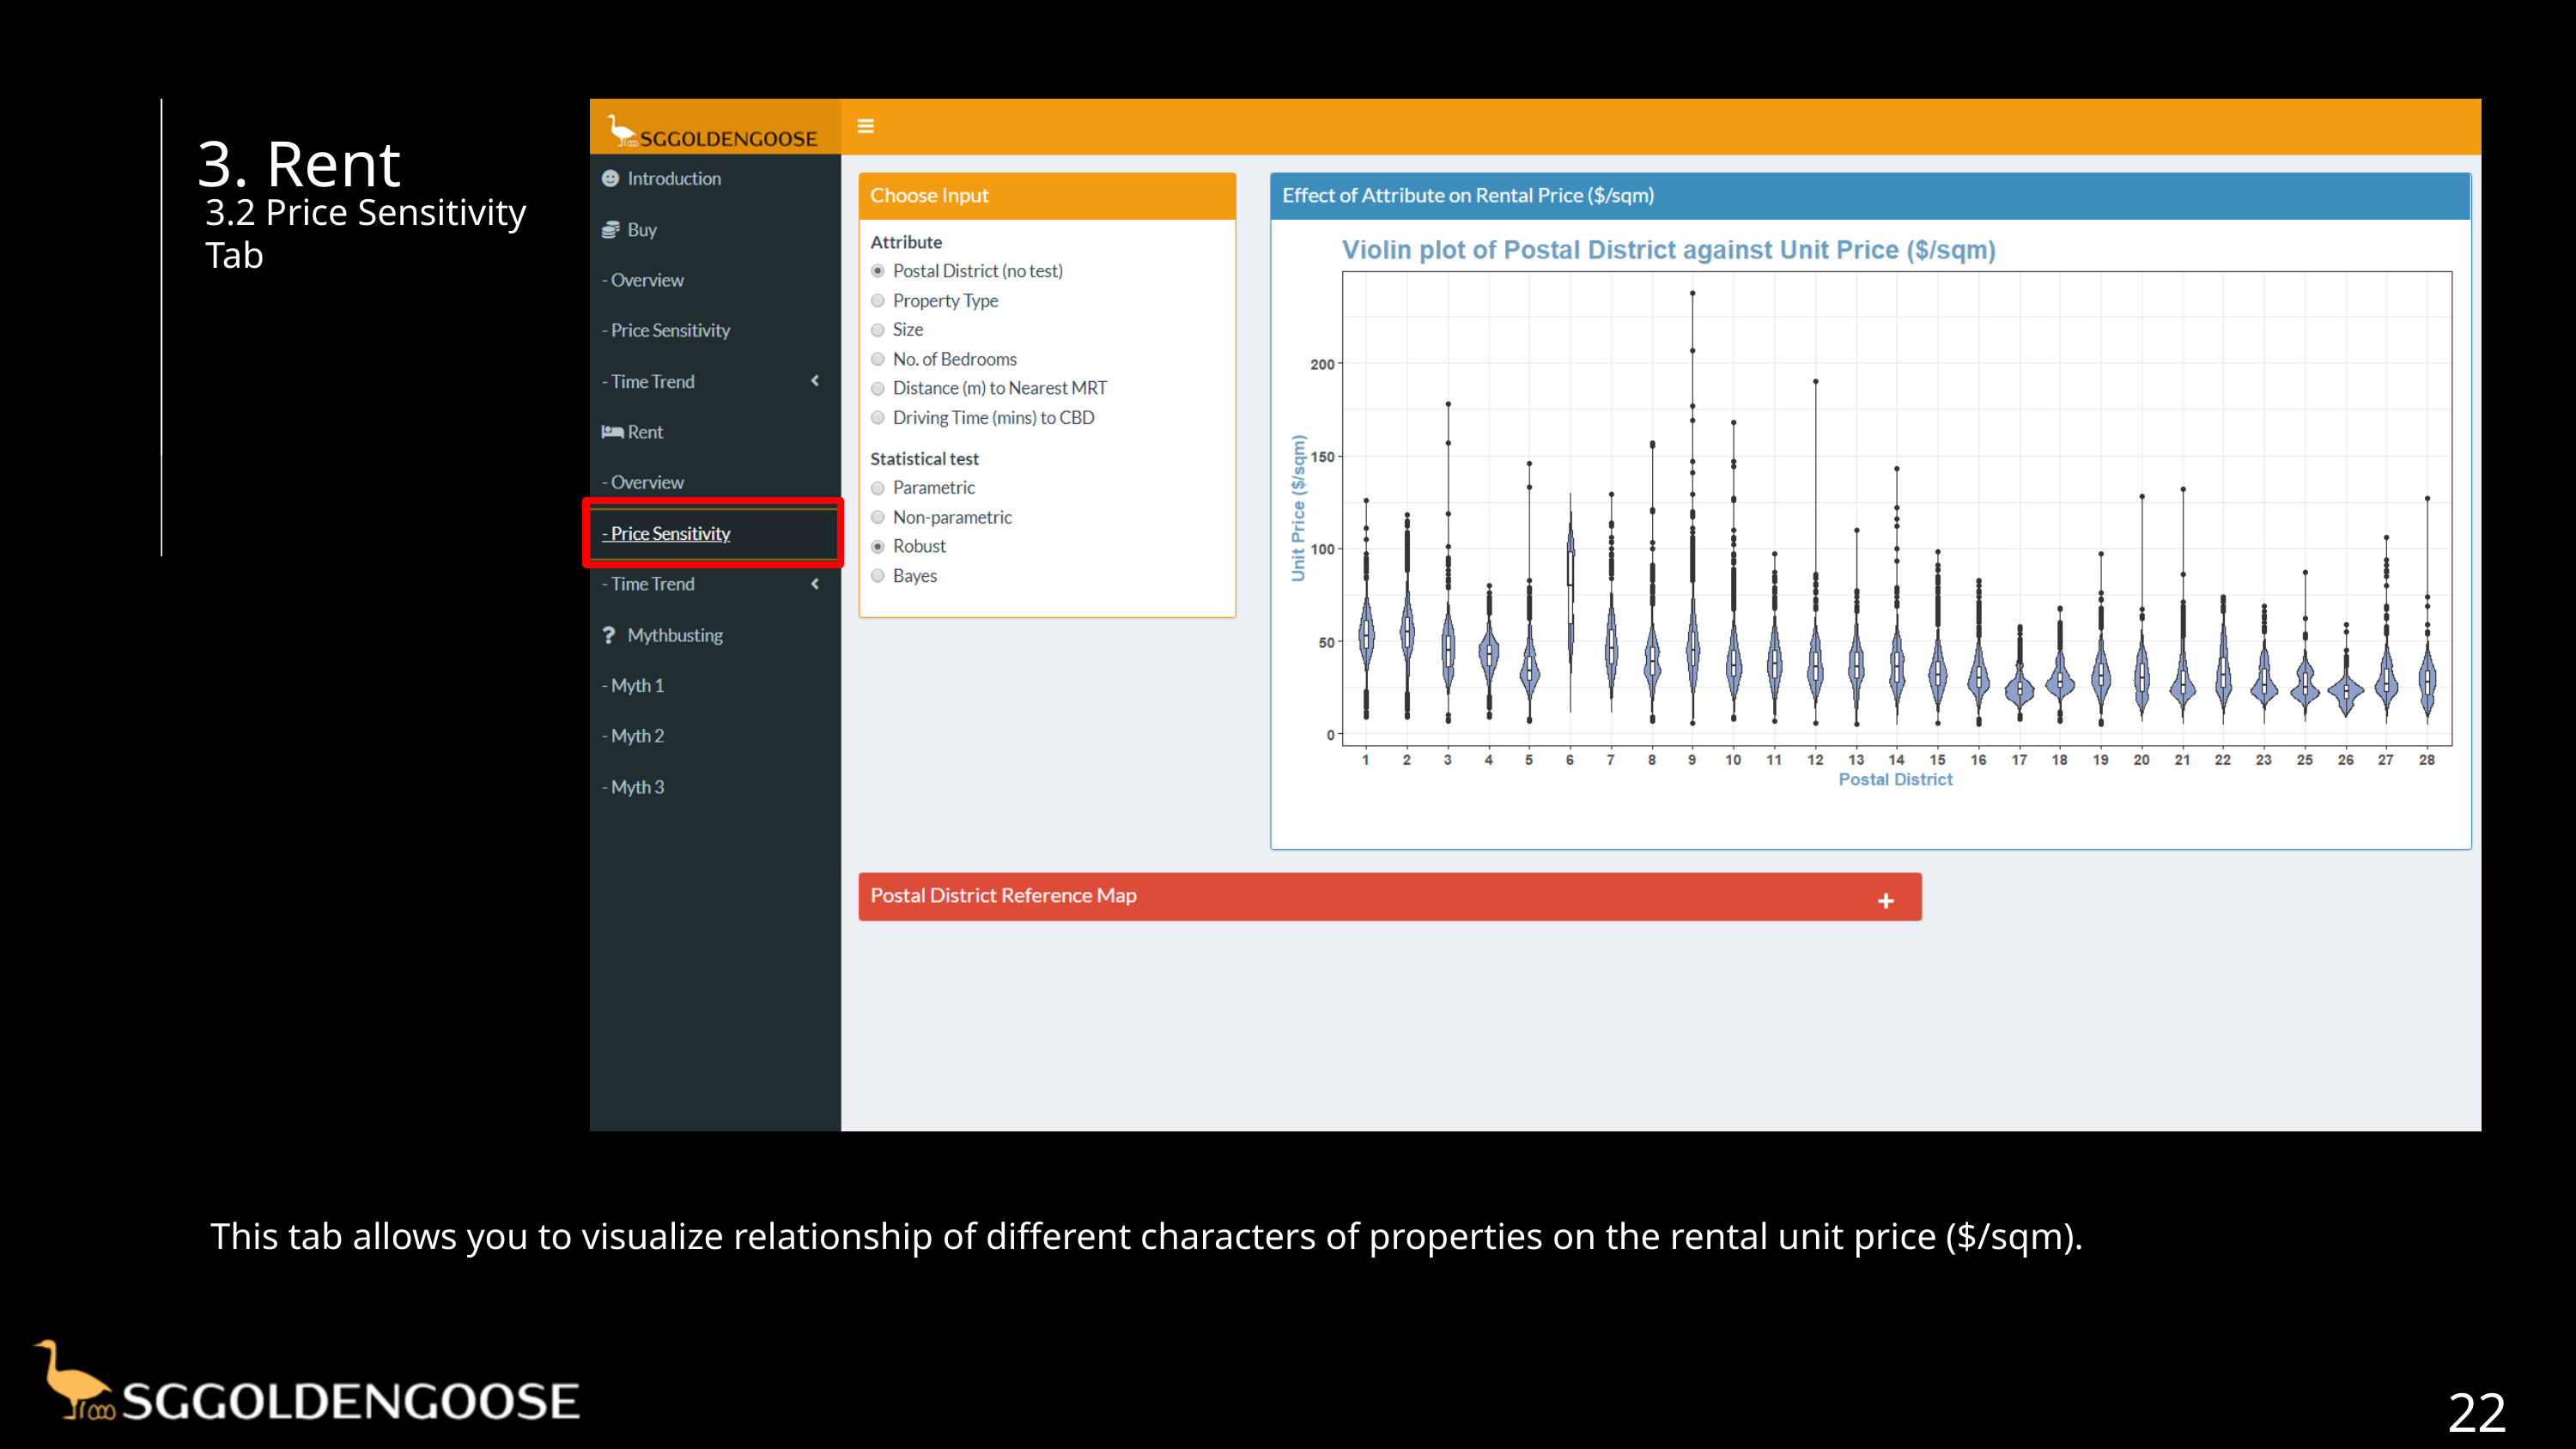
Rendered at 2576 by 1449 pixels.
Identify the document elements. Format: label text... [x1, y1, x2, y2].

text_box This tab allows you to visualize relationship of different characters of properties on the rental unit price ($/sqm). [210, 1213, 2506, 1257]
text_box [161, 98, 860, 457]
picture [21, 1321, 591, 1435]
text_box 22 [2446, 1271, 2523, 1444]
picture [590, 98, 2482, 1131]
